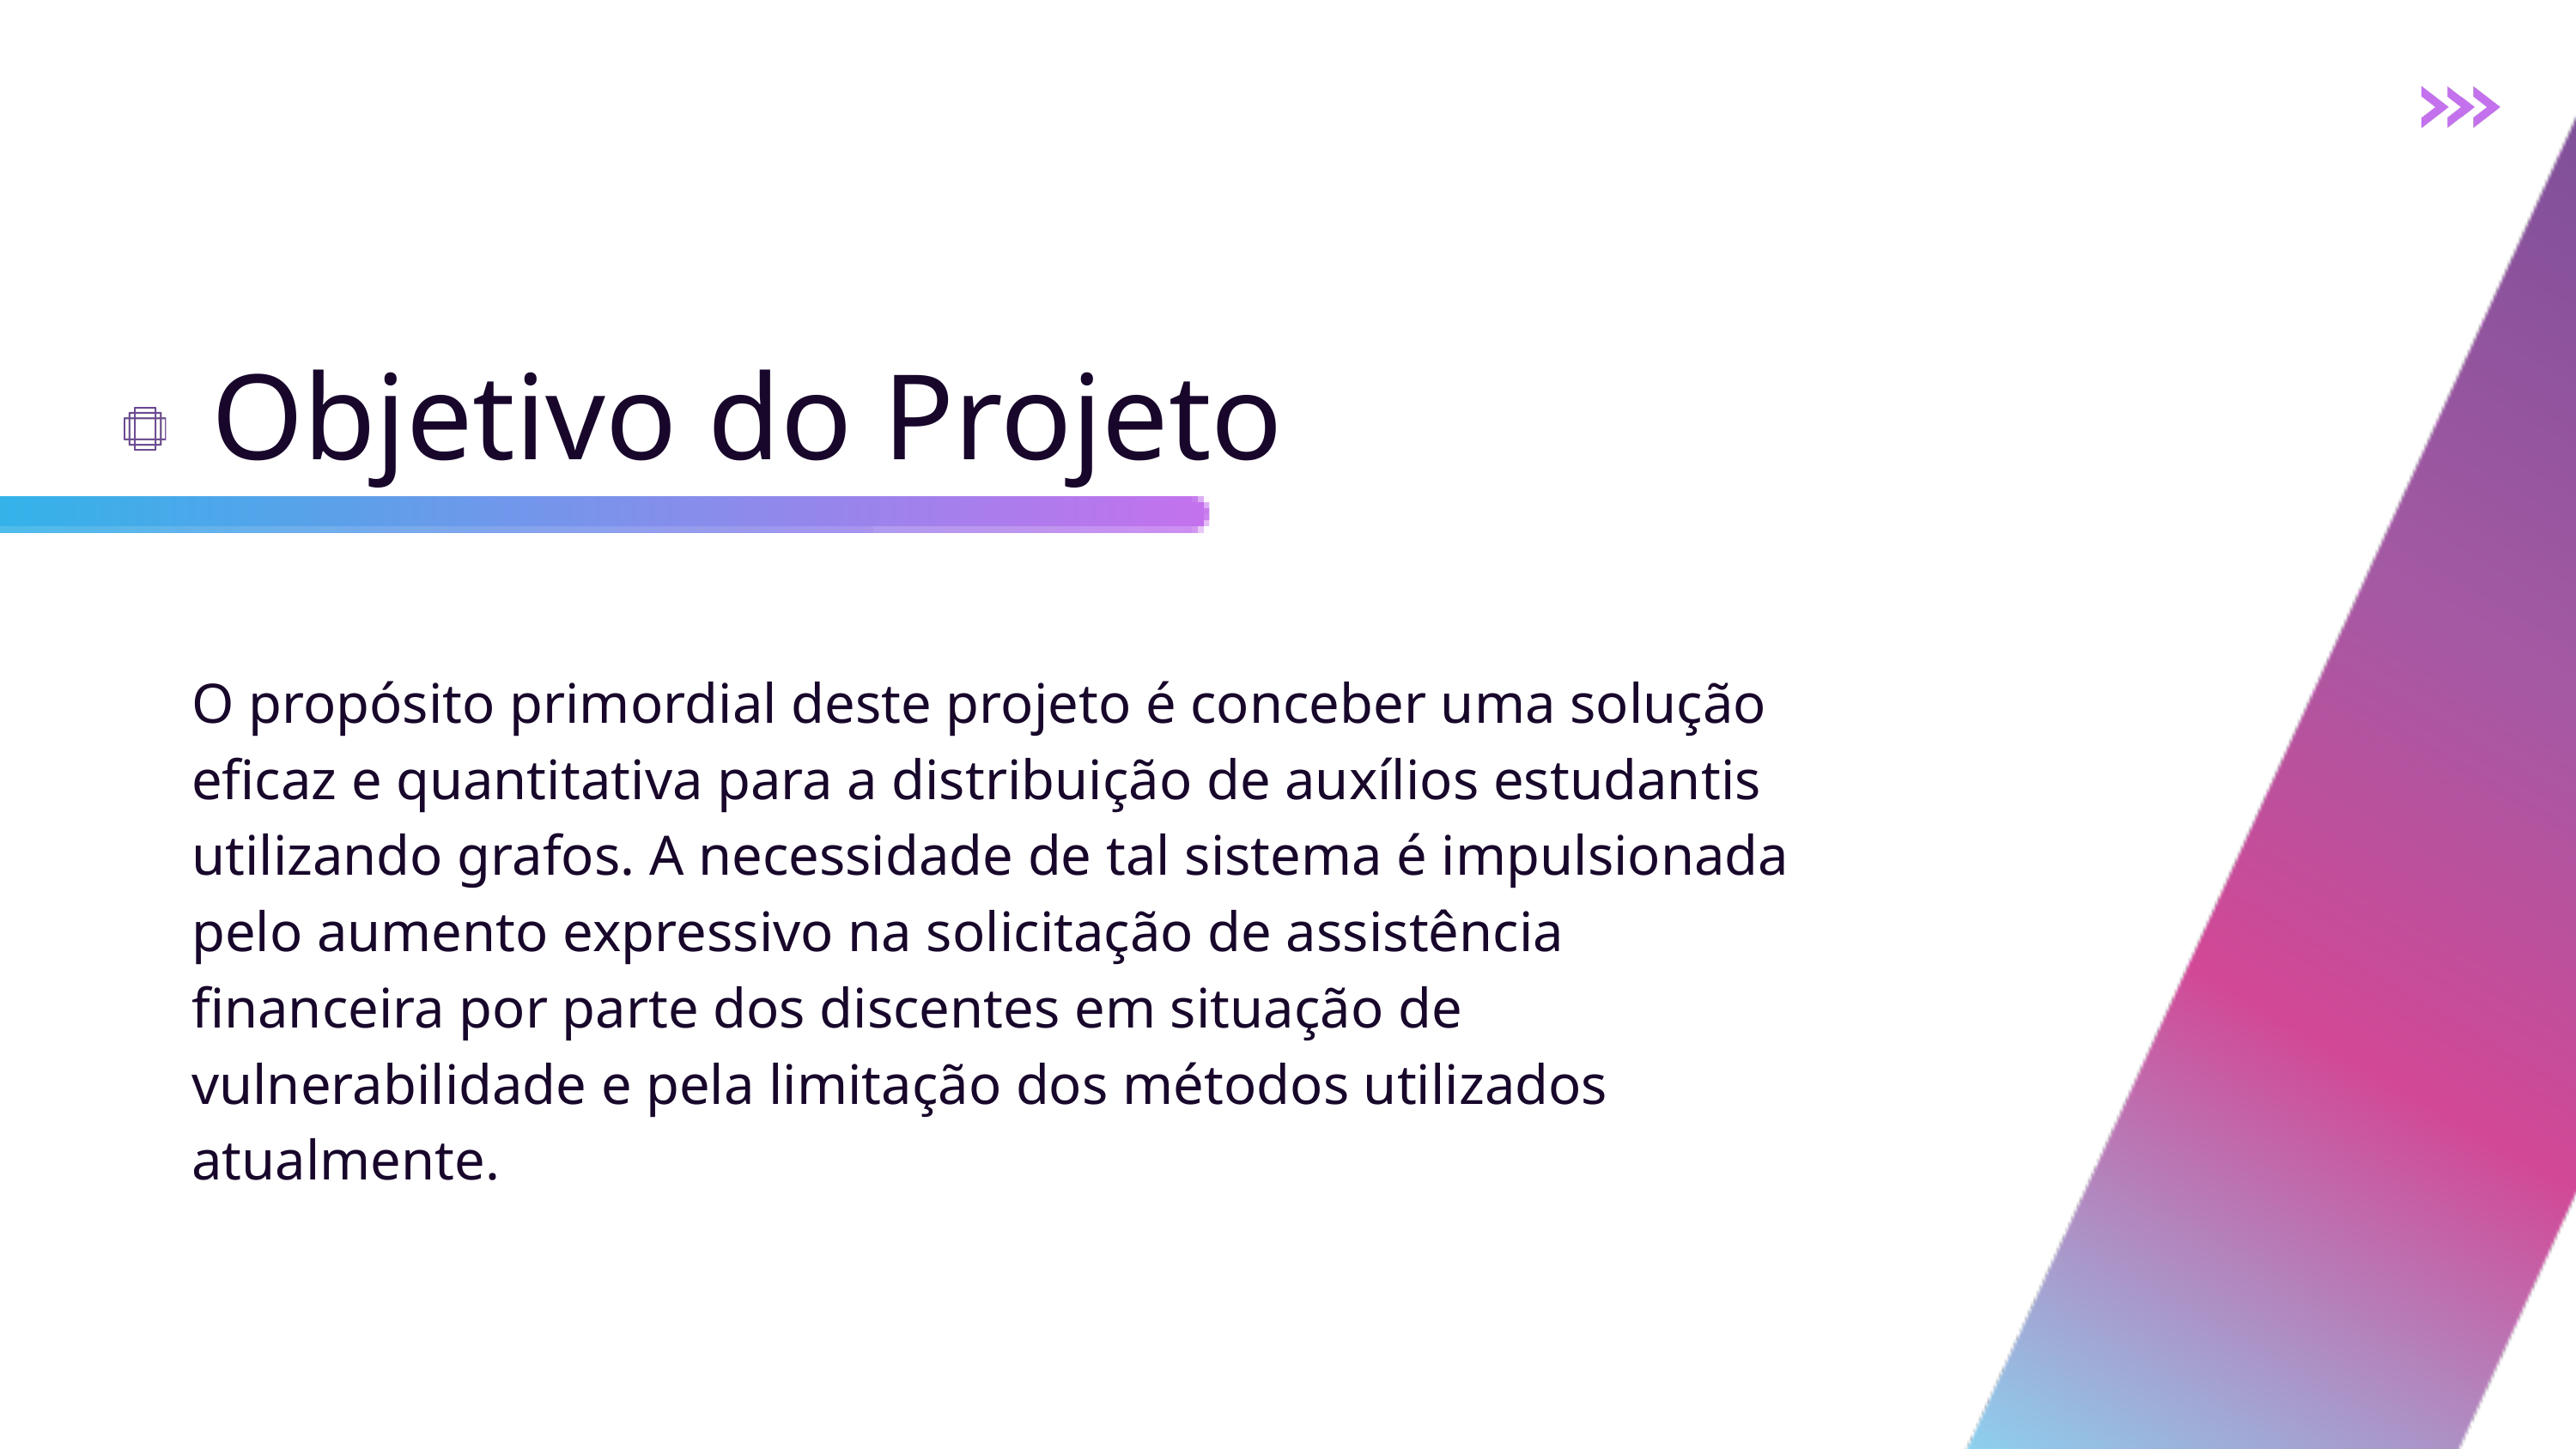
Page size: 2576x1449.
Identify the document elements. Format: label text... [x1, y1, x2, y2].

text_box [1926, 106, 2576, 1449]
text_box [0, 496, 1210, 533]
text_box Objetivo do Projeto [170, 318, 1325, 484]
text_box [124, 407, 167, 451]
text_box [2421, 86, 2500, 106]
text_box O propósito primordial deste projeto é conceber uma solução eficaz e quantitativa para a distribuição de auxílios estudantis utilizando grafos. A necessidade de tal sistema é impulsionada pelo aumento expressivo na solicitação de assistência financeira por parte dos discentes em situação de vulnerabilidade e pela limitação dos métodos utilizados atualmente. [191, 658, 1803, 1191]
